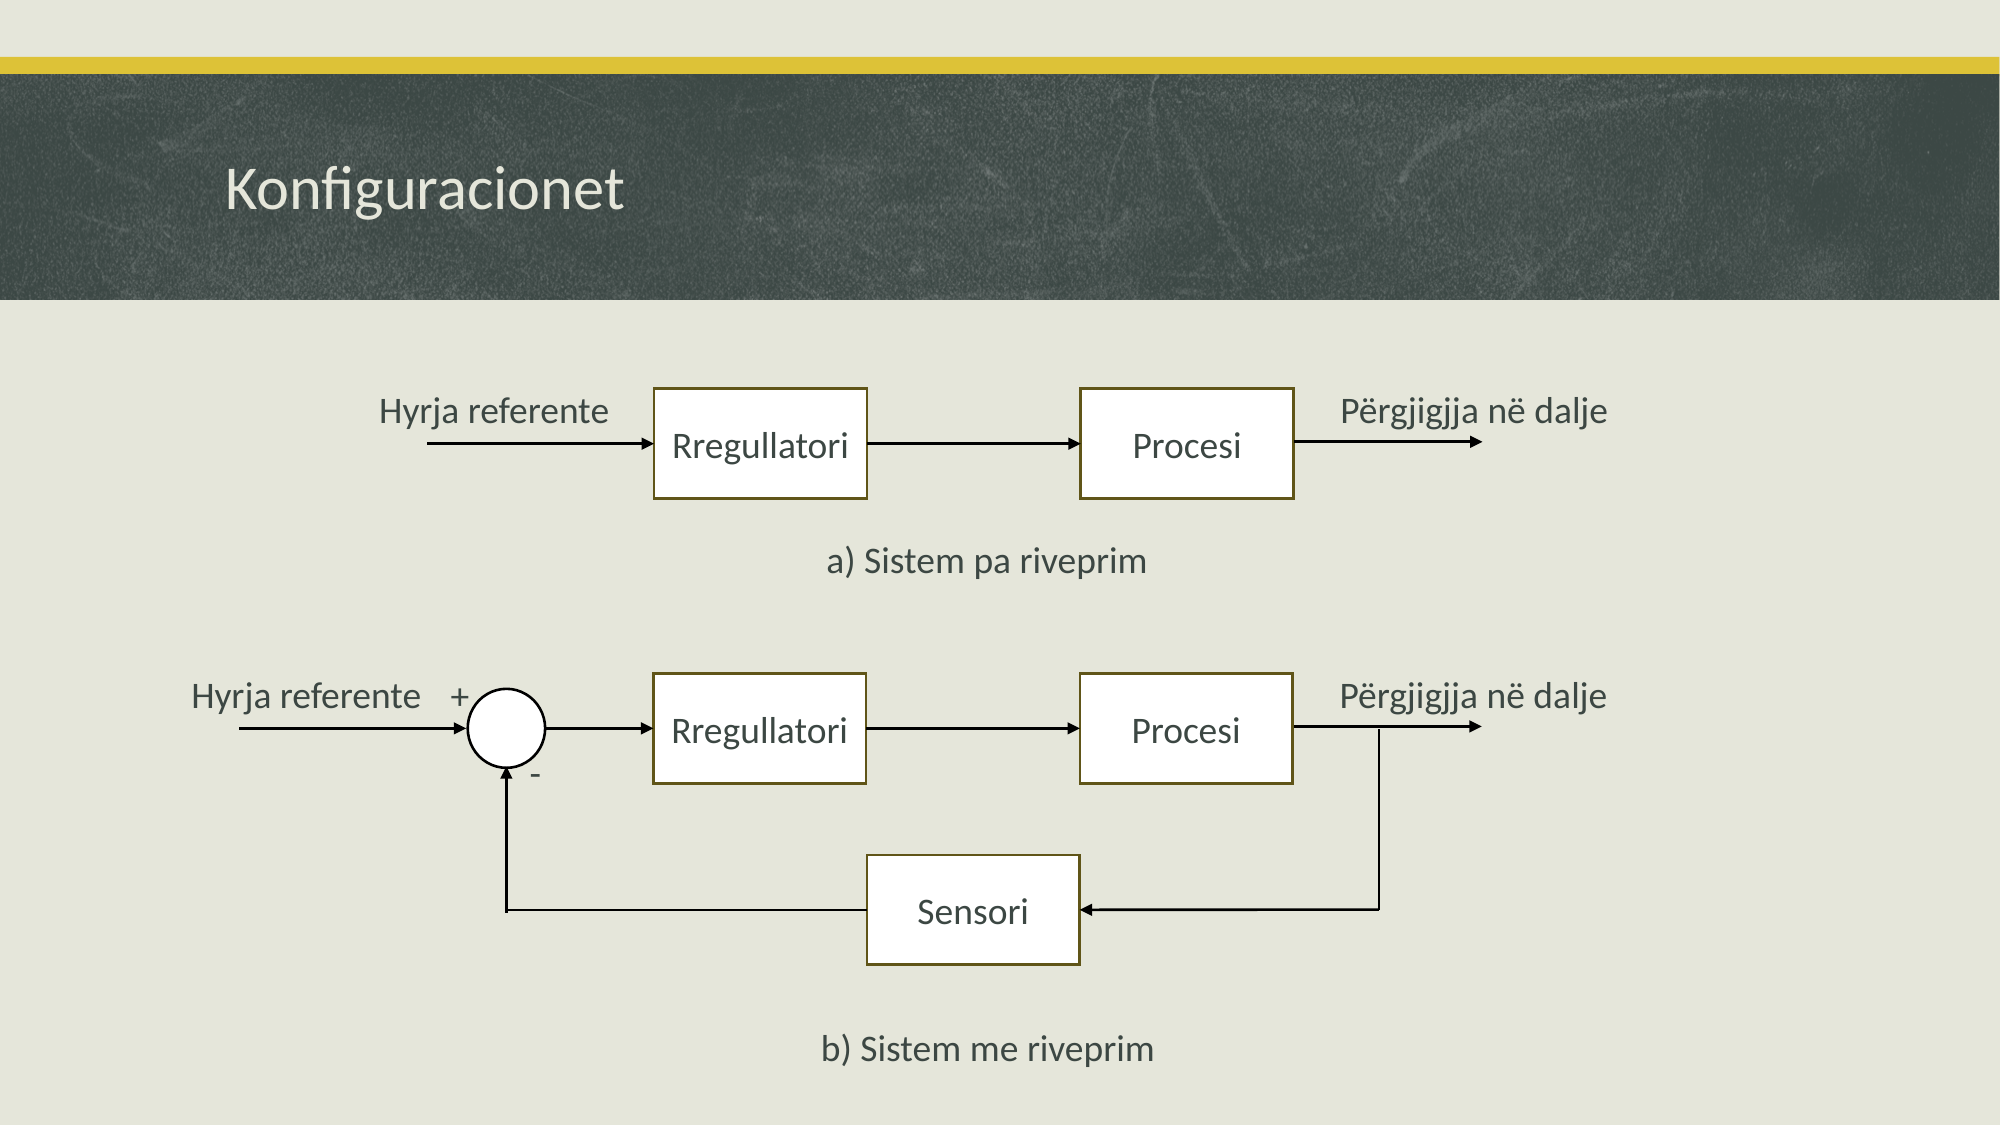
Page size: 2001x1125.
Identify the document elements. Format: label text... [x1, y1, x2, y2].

text_box Sensori [866, 854, 1081, 966]
text_box Rregullatori [653, 388, 868, 500]
text_box [466, 687, 547, 769]
title Konfiguracionet [210, 76, 1790, 300]
text_box Hyrja referente [364, 378, 625, 439]
text_box + [435, 664, 485, 725]
picture [0, 74, 2000, 300]
text_box - [514, 741, 557, 802]
text_box a) Sistem pa riveprim [811, 528, 1163, 589]
text_box Përgjigjja në dalje [1325, 378, 1633, 439]
text_box Përgjigjja në dalje [1324, 663, 1632, 724]
text_box b) Sistem me riveprim [806, 1016, 1171, 1077]
text_box Rregullatori [652, 672, 867, 784]
text_box Hyrja referente [176, 663, 437, 724]
text_box Procesi [1080, 388, 1295, 500]
text_box Procesi [1079, 672, 1294, 784]
